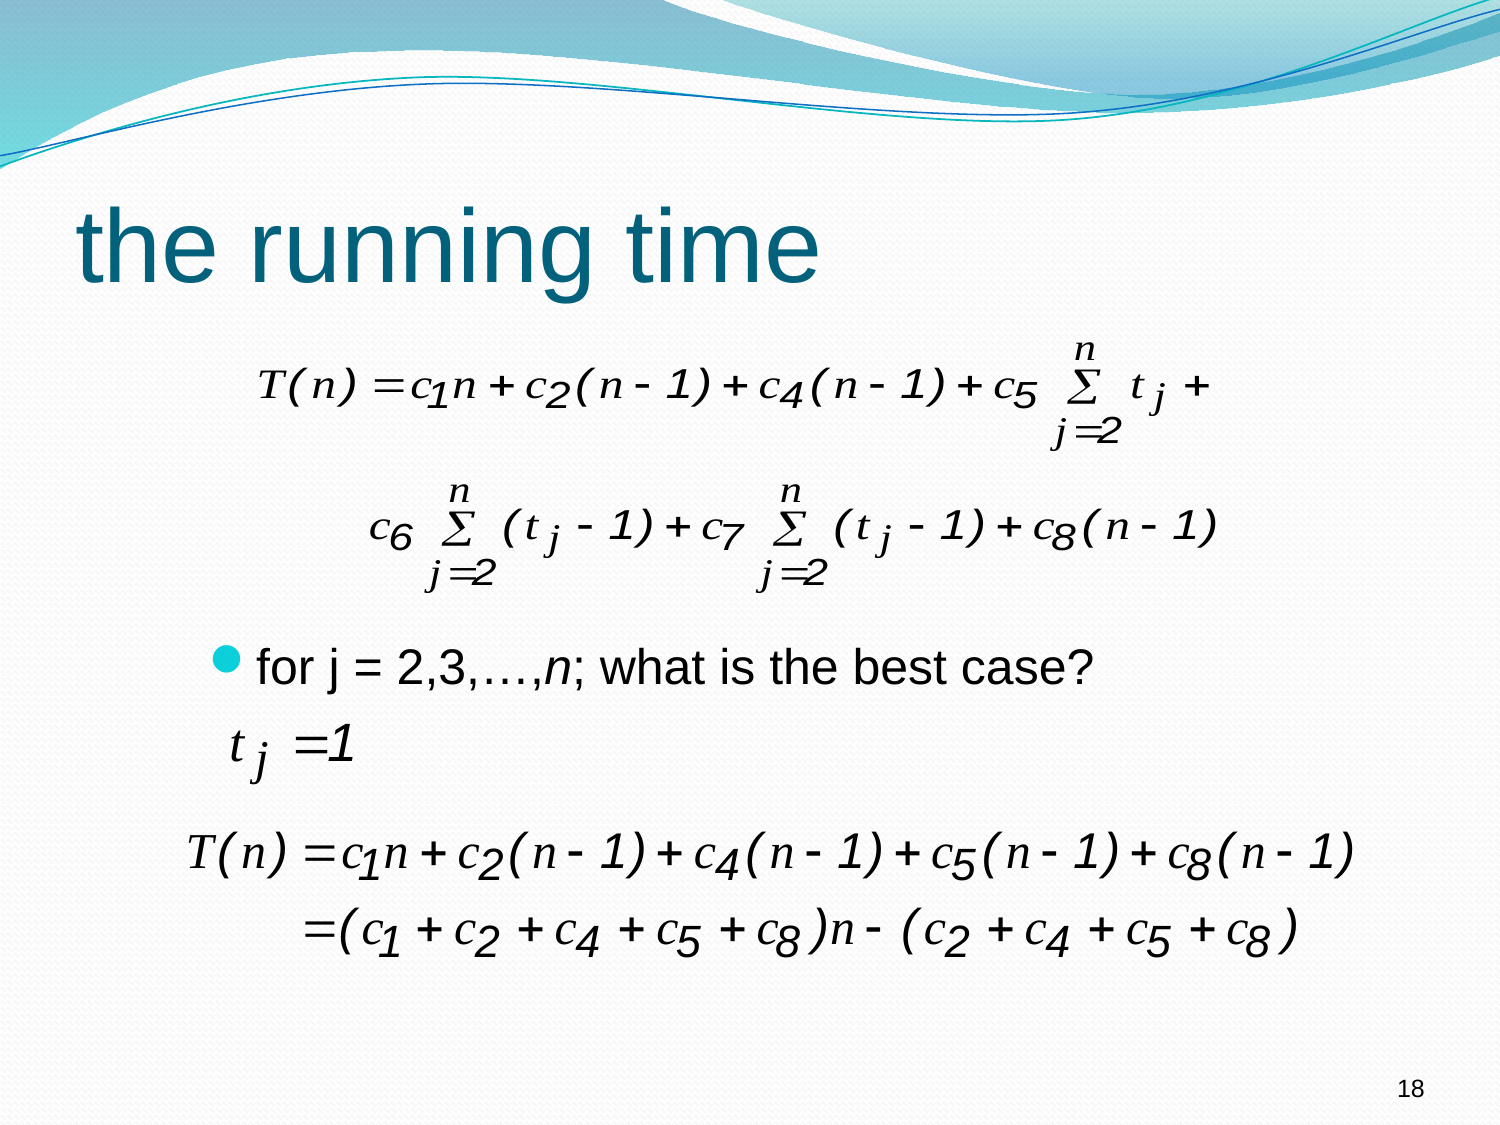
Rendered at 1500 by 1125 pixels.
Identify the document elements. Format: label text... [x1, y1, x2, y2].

slide_number 32 [193, 824, 1366, 975]
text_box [253, 325, 1221, 599]
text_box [182, 822, 1360, 964]
title the running time [75, 115, 1425, 303]
list for j = 2,3,…,n; what is the best case? [193, 331, 1500, 1006]
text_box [224, 712, 361, 794]
slide_number 32 [217, 713, 366, 807]
slide_number 18 [1299, 1042, 1425, 1103]
slide_number 32 [246, 331, 1226, 610]
